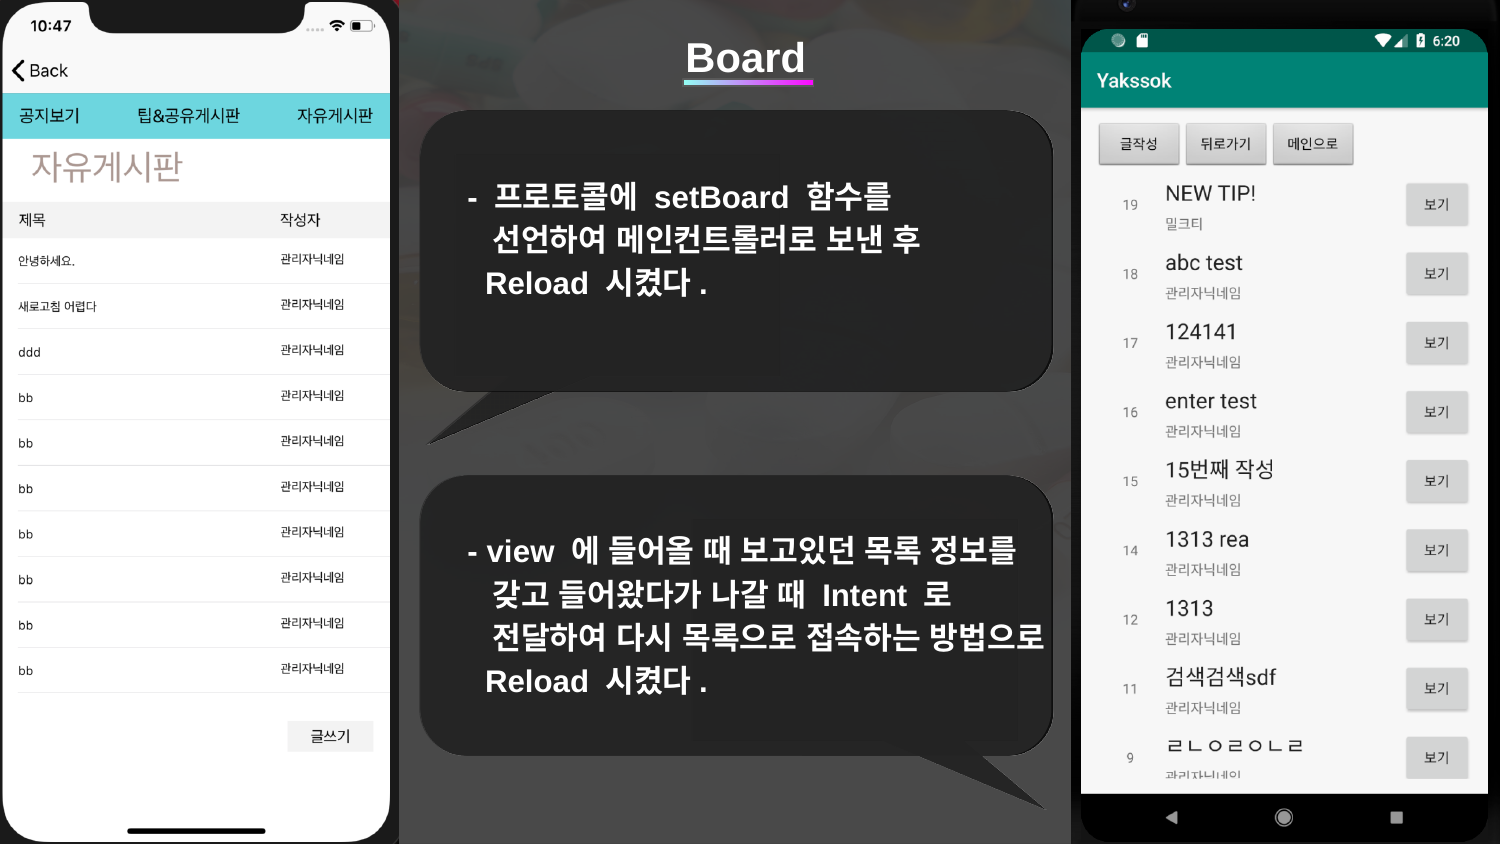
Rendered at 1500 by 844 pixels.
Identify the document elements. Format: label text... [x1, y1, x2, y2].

picture [1071, 0, 1500, 844]
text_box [419, 474, 1052, 757]
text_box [419, 110, 1052, 392]
text_box [400, 0, 1069, 844]
text_box [682, 79, 814, 87]
text_box Board [670, 15, 910, 91]
picture [0, 0, 399, 844]
text_box - view 에 들어올 때 보고있던 목록 정보를 갖고 들어왔다가 나갈 때 Intent 로 전달하여 다시 목록으로 접속하는 방법으로 Reload 시켰다. [1056, 511, 1066, 756]
